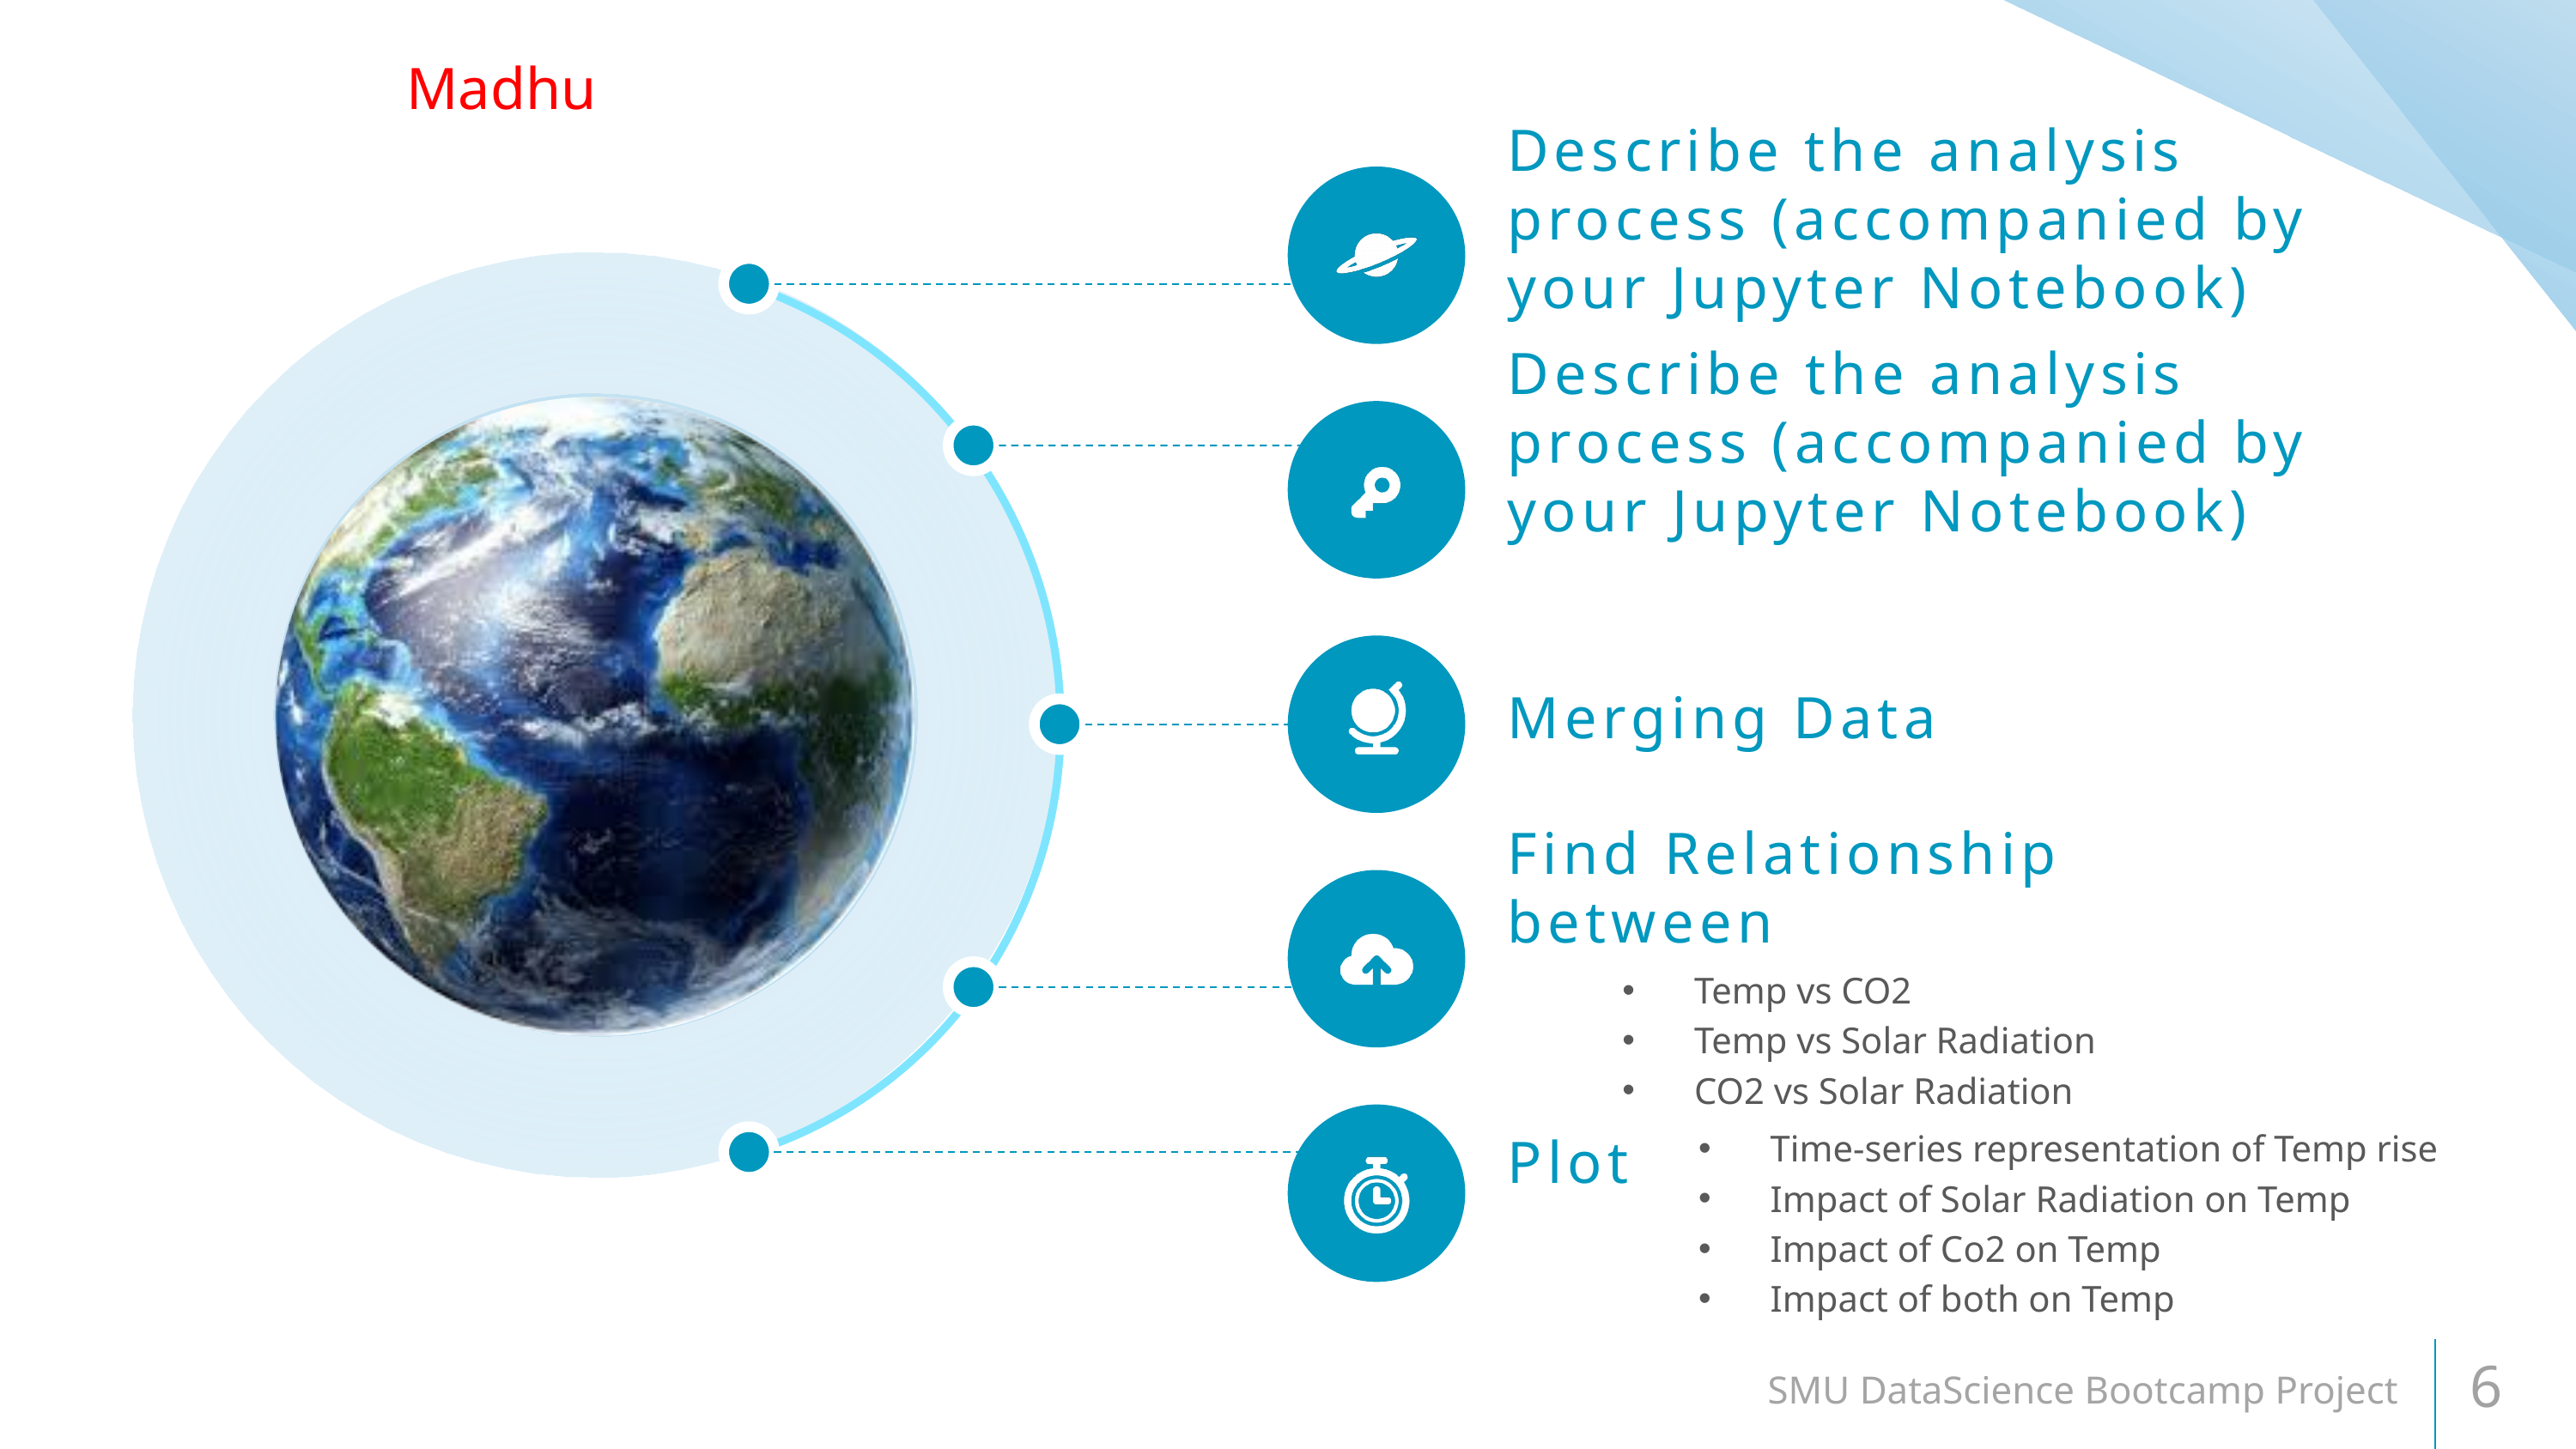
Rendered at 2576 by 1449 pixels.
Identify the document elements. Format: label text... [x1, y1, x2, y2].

picture [1350, 682, 1406, 754]
list Temp vs CO2 Temp vs Solar Radiation CO2 vs Solar Radiation [1484, 956, 2474, 1040]
list Describe the analysis process (accompanied by your Jupyter Notebook) [1484, 211, 2473, 331]
list Plot [1484, 1086, 2347, 1207]
list Find Relationship between [1484, 855, 2347, 956]
picture [1352, 468, 1400, 518]
picture [1340, 934, 1413, 985]
list Time-series representation of Temp rise Impact of Solar Radiation on Temp Impact of Co2 on Temp Impact of both on Temp [1560, 1114, 2549, 1197]
picture [1366, 260, 1397, 276]
picture [1337, 233, 1416, 273]
footer SMU DataScience Bootcamp Project [1326, 1350, 2421, 1428]
text_box Madhu [393, 45, 641, 128]
list Describe the analysis process (accompanied by your Jupyter Notebook) [1484, 384, 2474, 555]
picture [1345, 1157, 1409, 1233]
list Merging Data [1484, 618, 2347, 761]
slide_number 6 [2446, 1350, 2575, 1428]
picture [275, 397, 915, 1037]
picture [1352, 689, 1394, 732]
